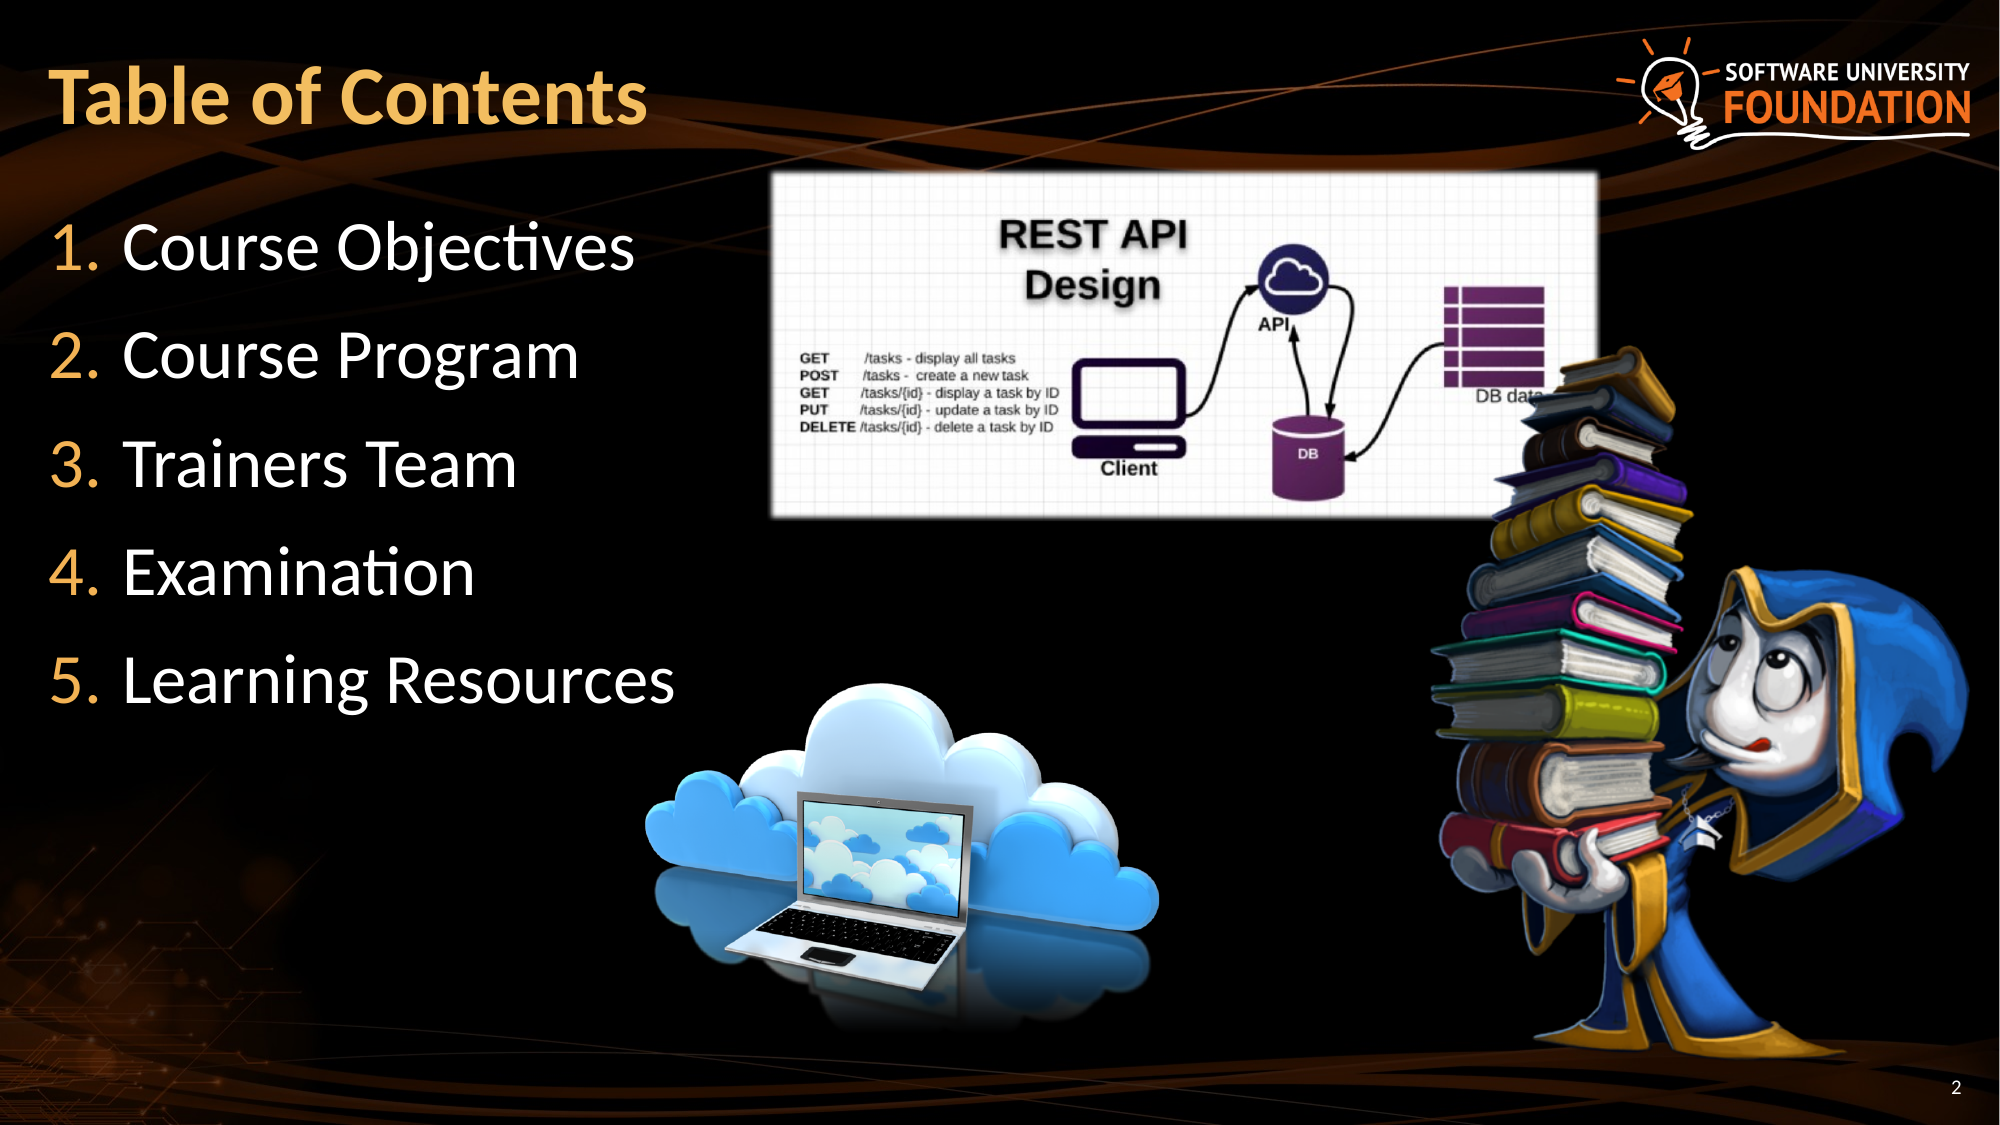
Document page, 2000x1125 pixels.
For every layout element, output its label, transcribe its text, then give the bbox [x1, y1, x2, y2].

picture [0, 0, 2000, 1125]
slide_number 2 [1897, 1070, 1968, 1103]
title Table of Contents [30, 6, 1602, 189]
list Course Objectives Course Program Trainers Team Examination Learning Resources [31, 195, 1968, 1103]
